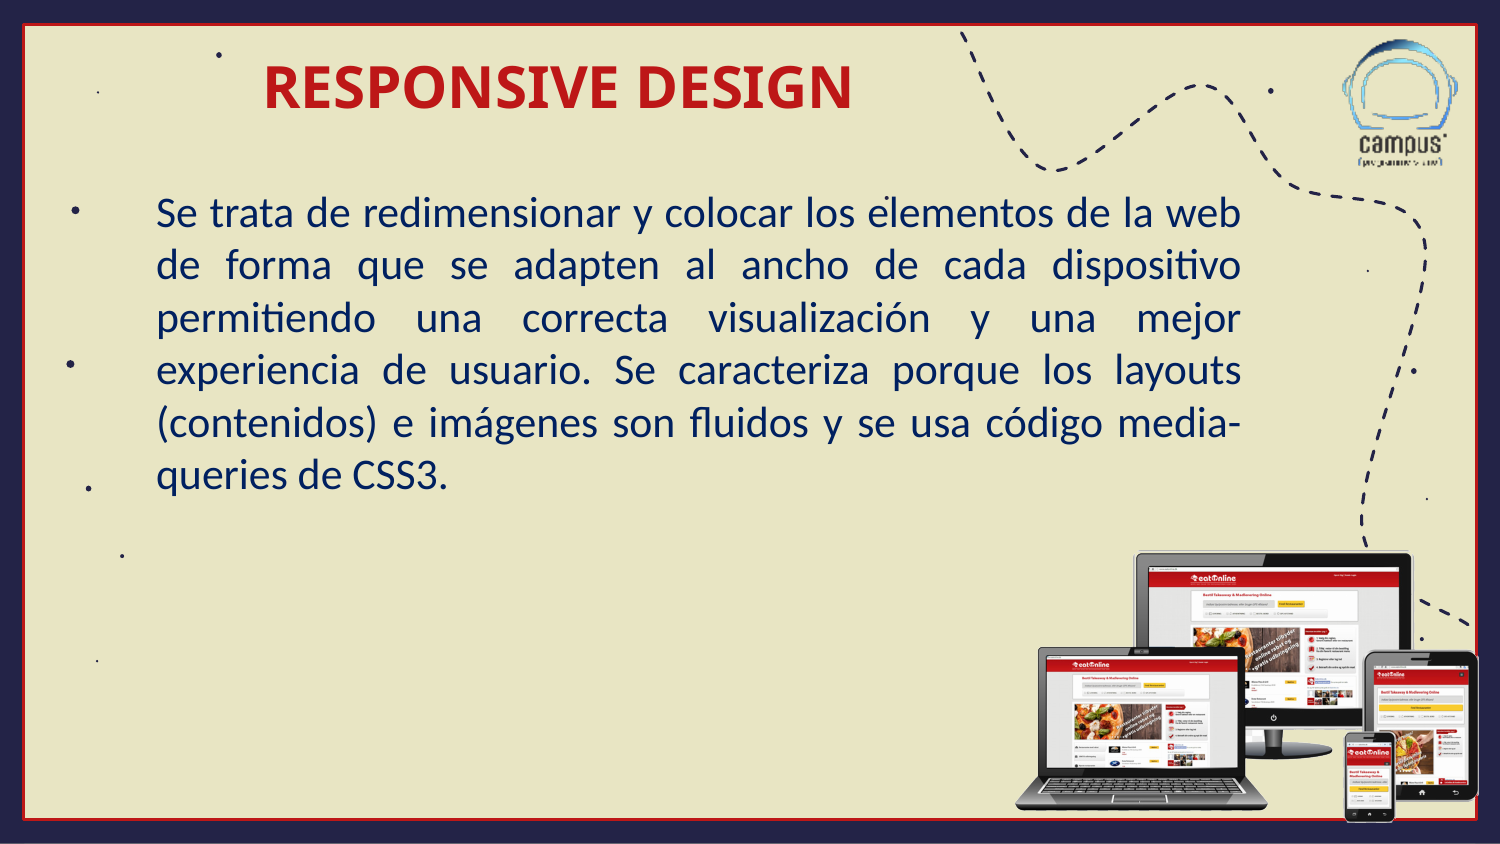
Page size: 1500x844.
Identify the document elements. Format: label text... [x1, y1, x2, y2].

text_box Responsive Design [103, 34, 1030, 135]
picture [1015, 550, 1479, 823]
picture [1310, 13, 1491, 194]
text_box Se trata de redimensionar y colocar los elementos de la web de forma que se adapten al ancho de cada dispositivo permitiendo una correcta visualización y una mejor experiencia de usuario. Se caracteriza porque los layouts (contenidos) e imágenes son fluidos y se usa código media-queries de CSS3. [141, 176, 1257, 506]
